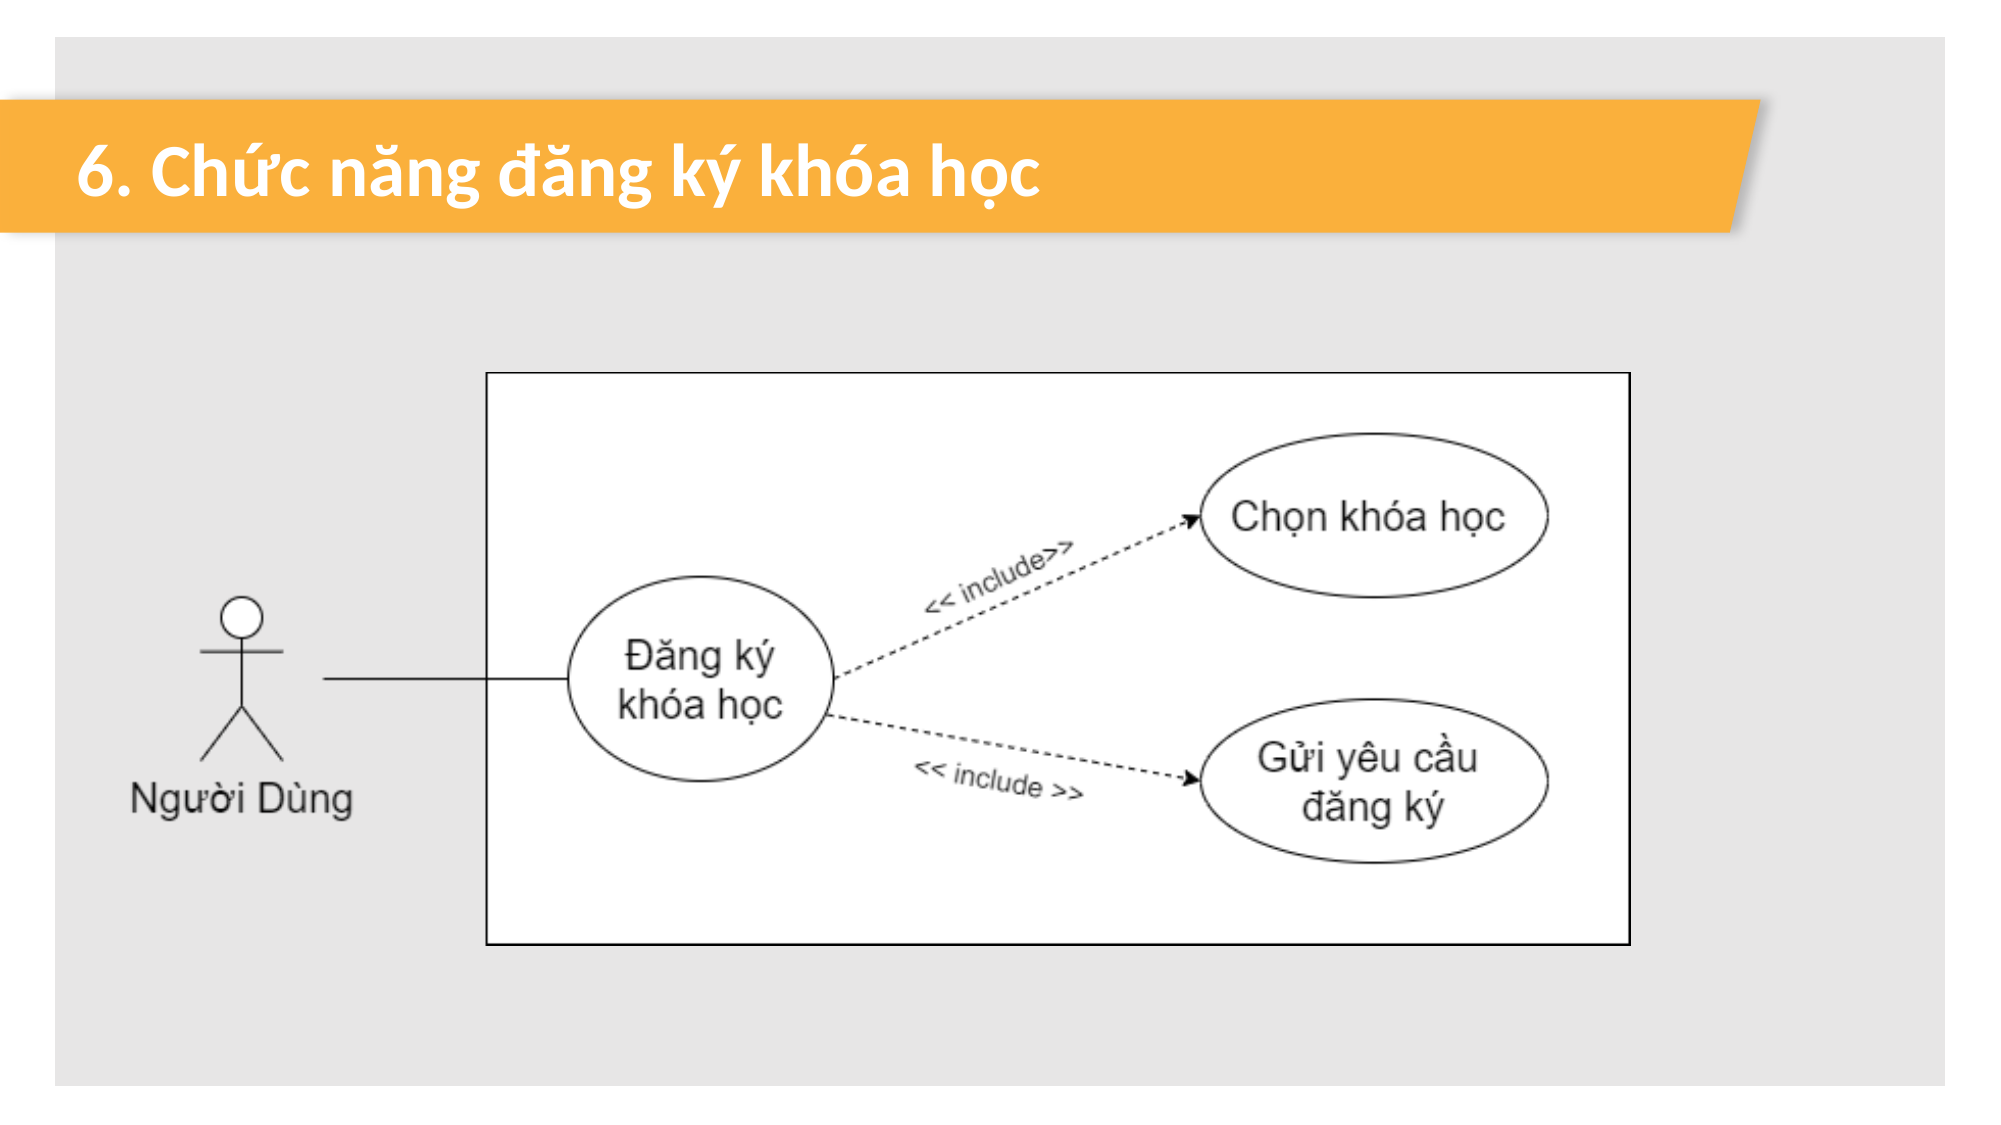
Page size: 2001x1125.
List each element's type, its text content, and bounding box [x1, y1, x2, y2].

picture [129, 372, 1632, 946]
text_box 6. Chức năng đăng ký khóa học [0, 99, 1761, 233]
text_box [55, 37, 1945, 1086]
